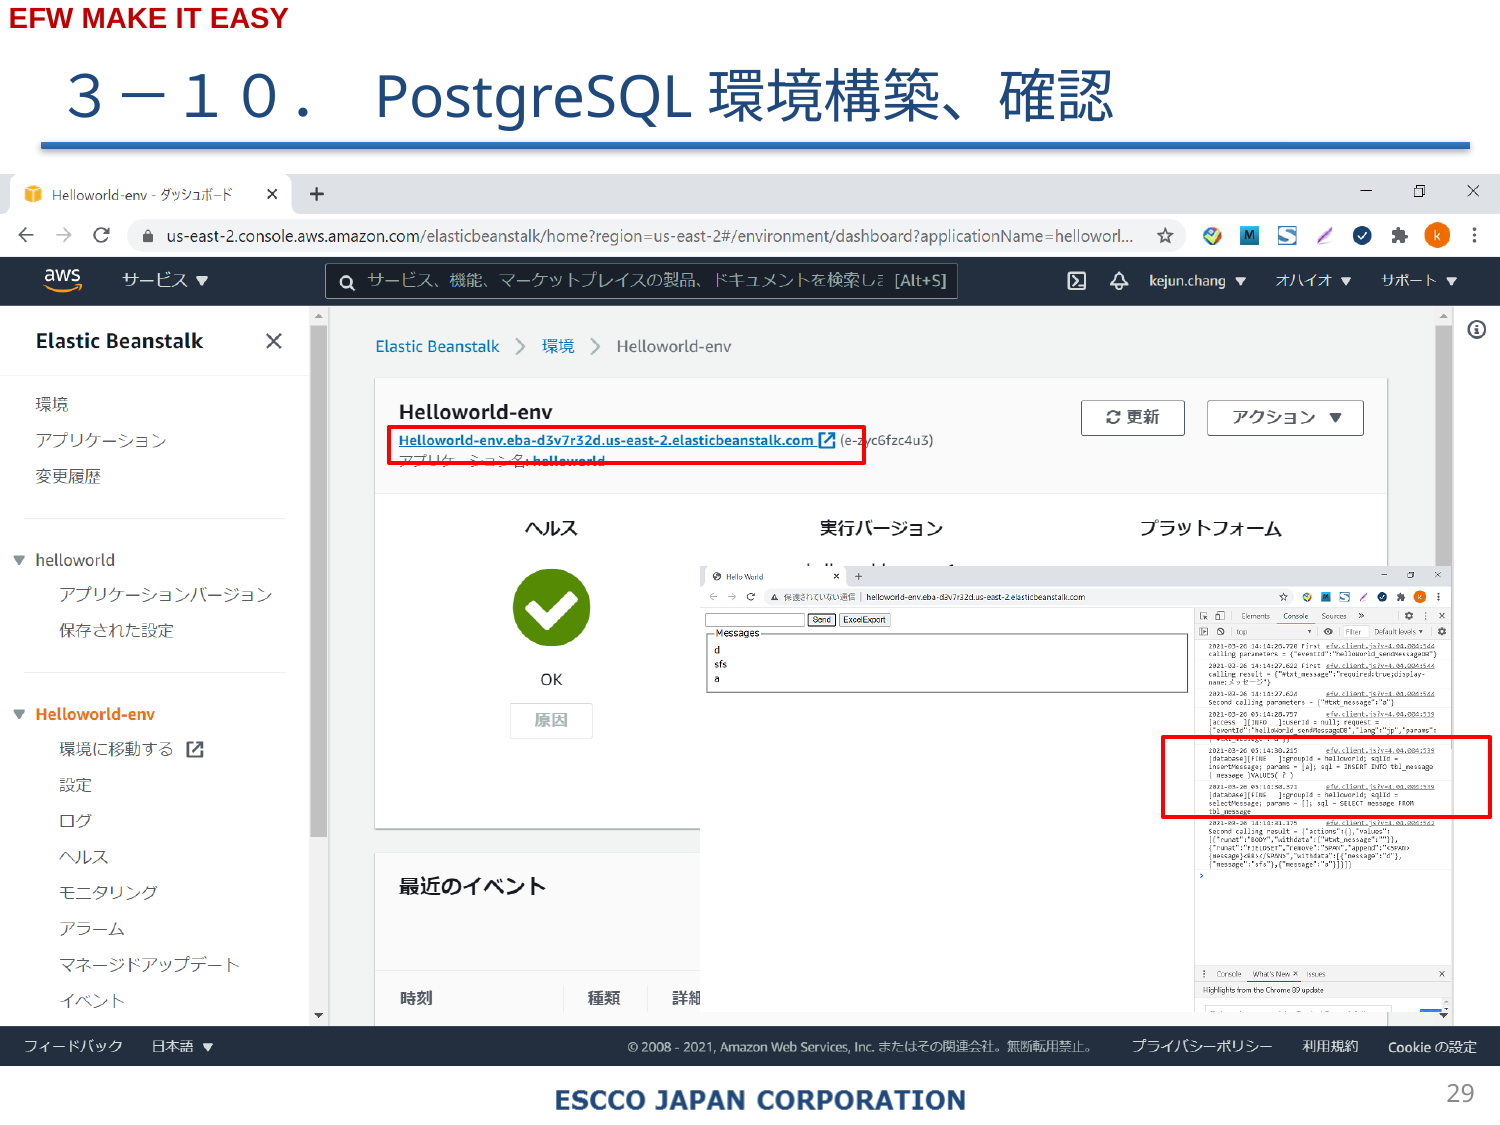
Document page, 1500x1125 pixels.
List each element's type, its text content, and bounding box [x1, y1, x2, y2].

text_box [50, 1, 101, 52]
text_box 28 [1139, 1072, 1490, 1125]
picture [0, 174, 1500, 1066]
title ３－１０． PostgreSQL環境構築、確認 [41, 44, 1392, 138]
picture [523, 1069, 999, 1125]
text_box [25, 0, 76, 27]
